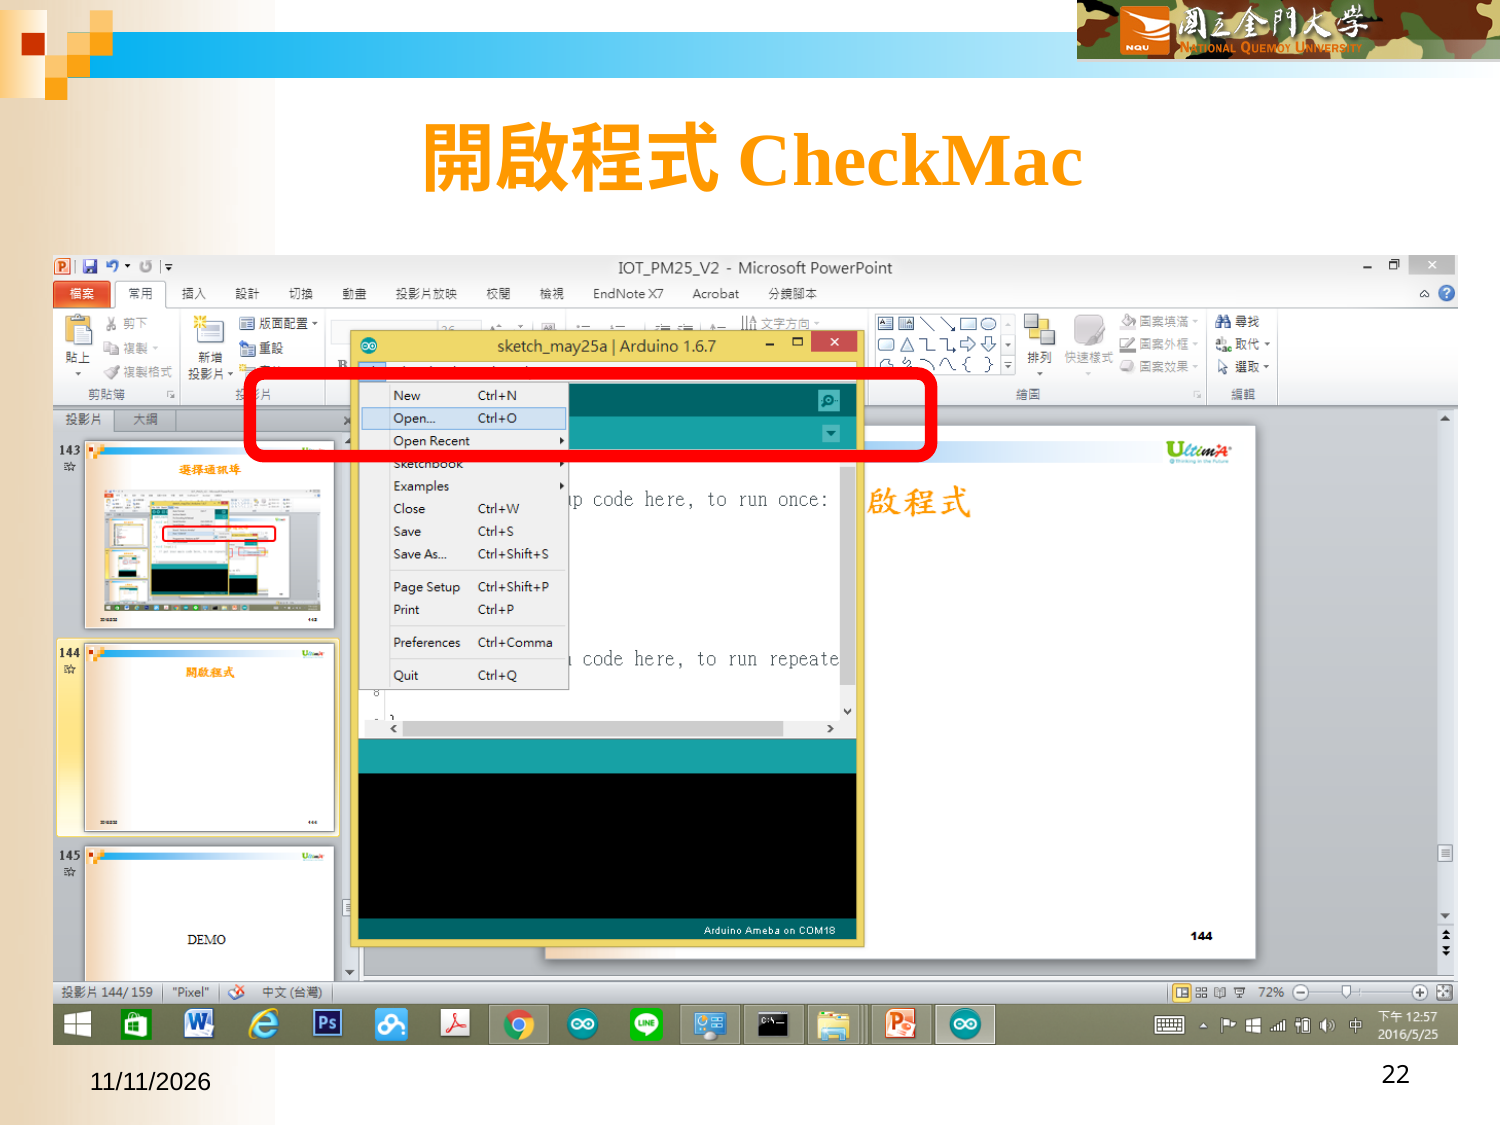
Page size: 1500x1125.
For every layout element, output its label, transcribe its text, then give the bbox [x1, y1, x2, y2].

title 開啟程式CheckMac [76, 42, 1427, 253]
picture [1077, 0, 1500, 62]
text_box 2016/10/3 [75, 1053, 425, 1103]
picture [52, 255, 1458, 1045]
text_box 22 [1074, 1053, 1425, 1100]
